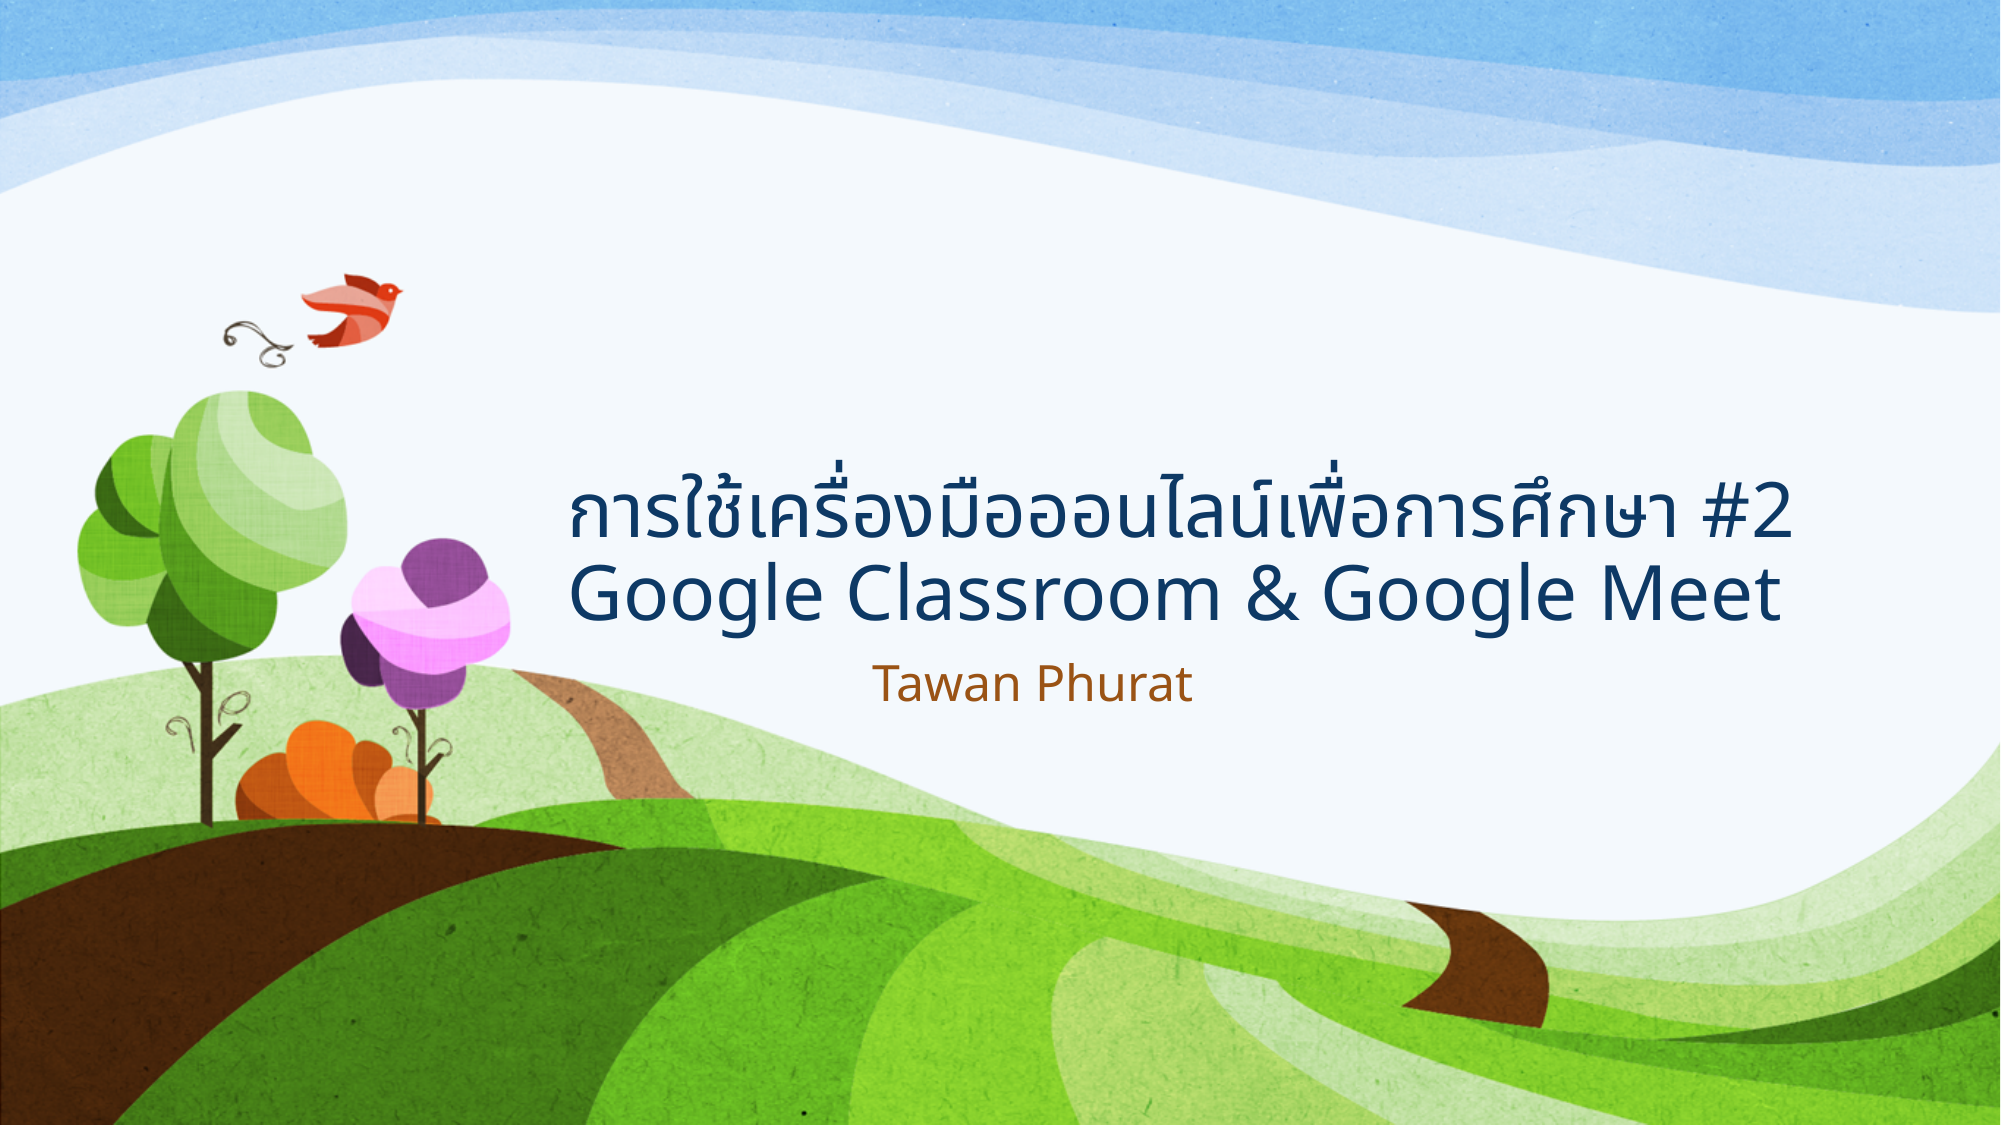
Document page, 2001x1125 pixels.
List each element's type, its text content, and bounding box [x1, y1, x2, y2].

picture [0, 0, 2001, 1125]
subtitle Tawan Phurat [857, 644, 1983, 795]
title การใช้เครื่องมือออนไลน์เพื่อการศึกษา #2 Google Classroom & Google Meet [552, 301, 1825, 645]
